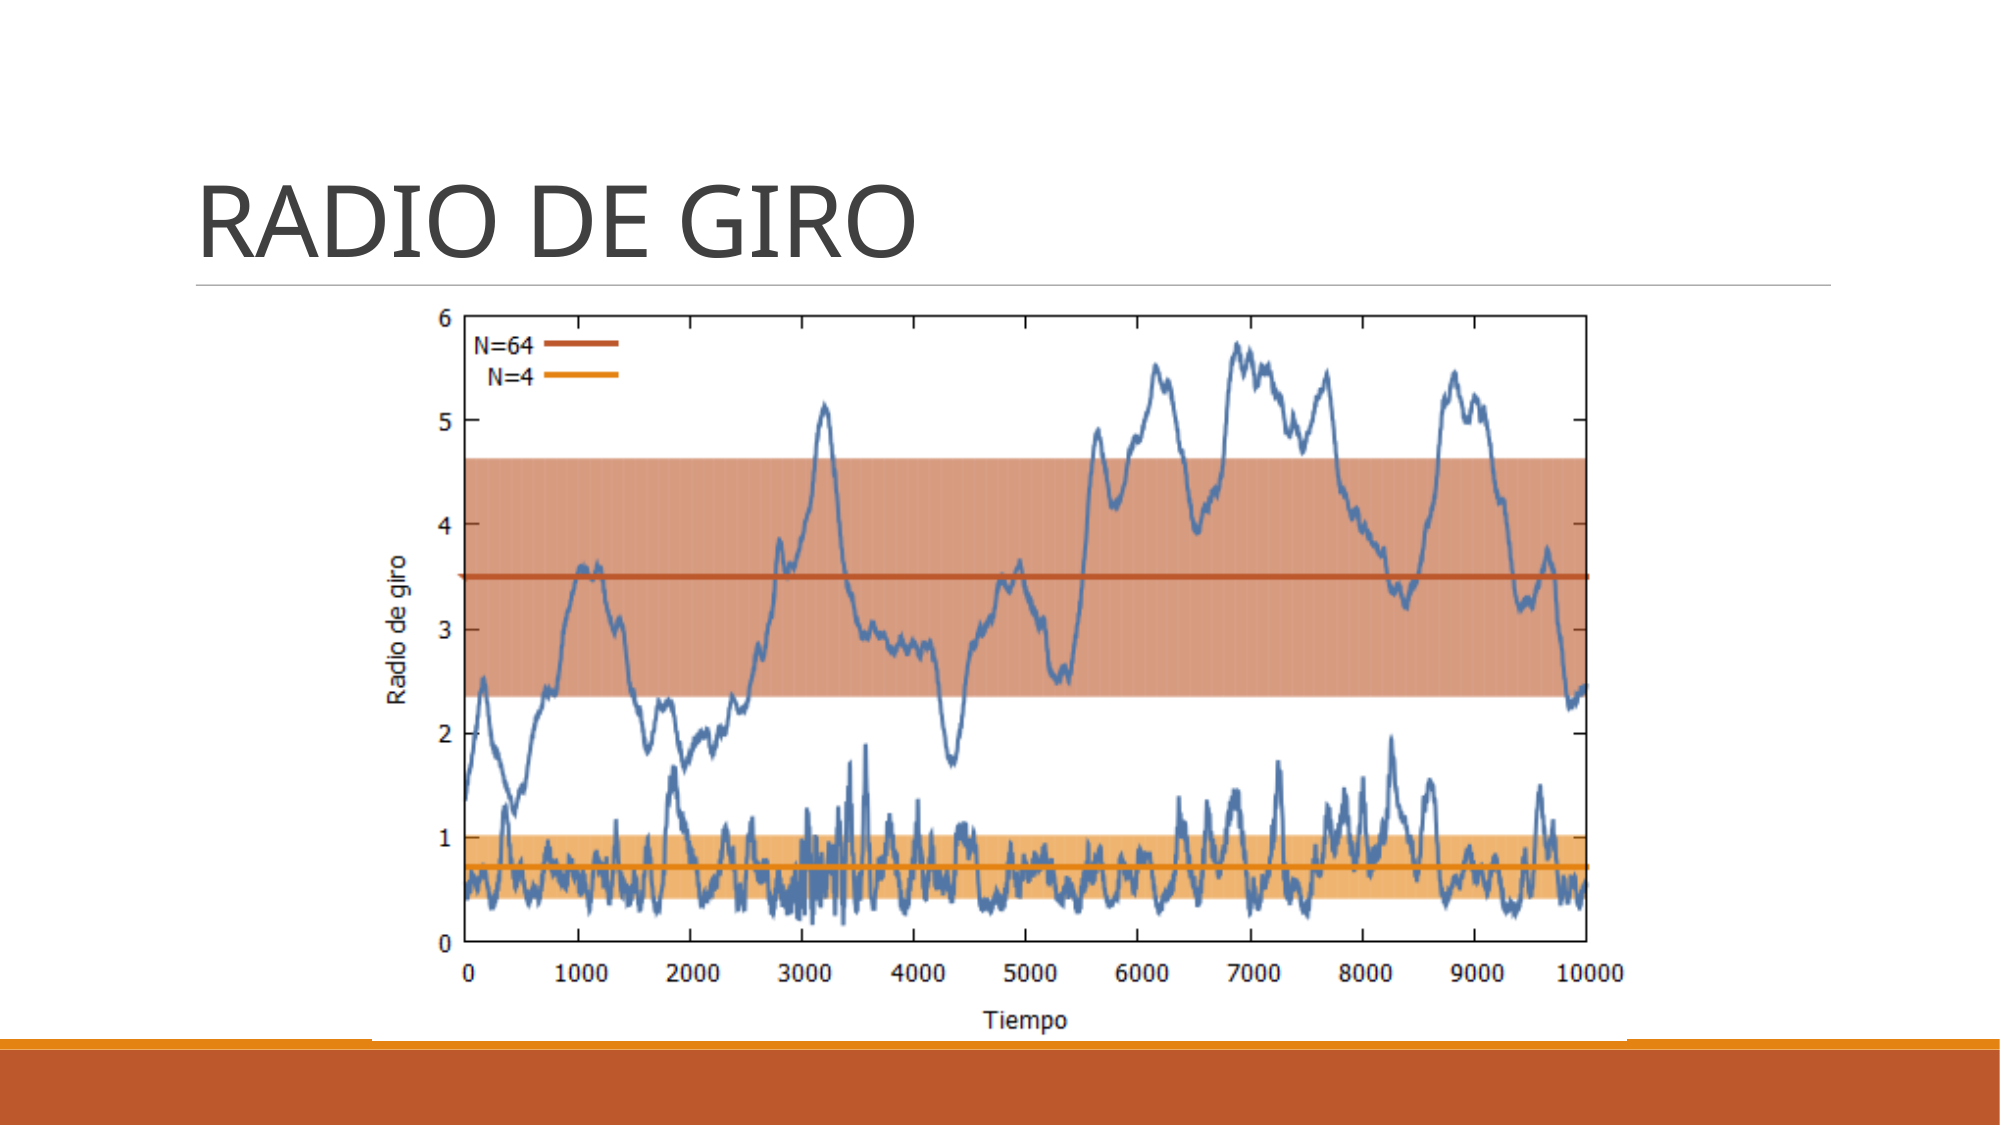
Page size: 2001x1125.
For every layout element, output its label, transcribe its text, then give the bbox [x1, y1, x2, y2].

picture [372, 287, 1627, 1041]
text_box RADIO DE GIRO [180, 47, 1830, 285]
